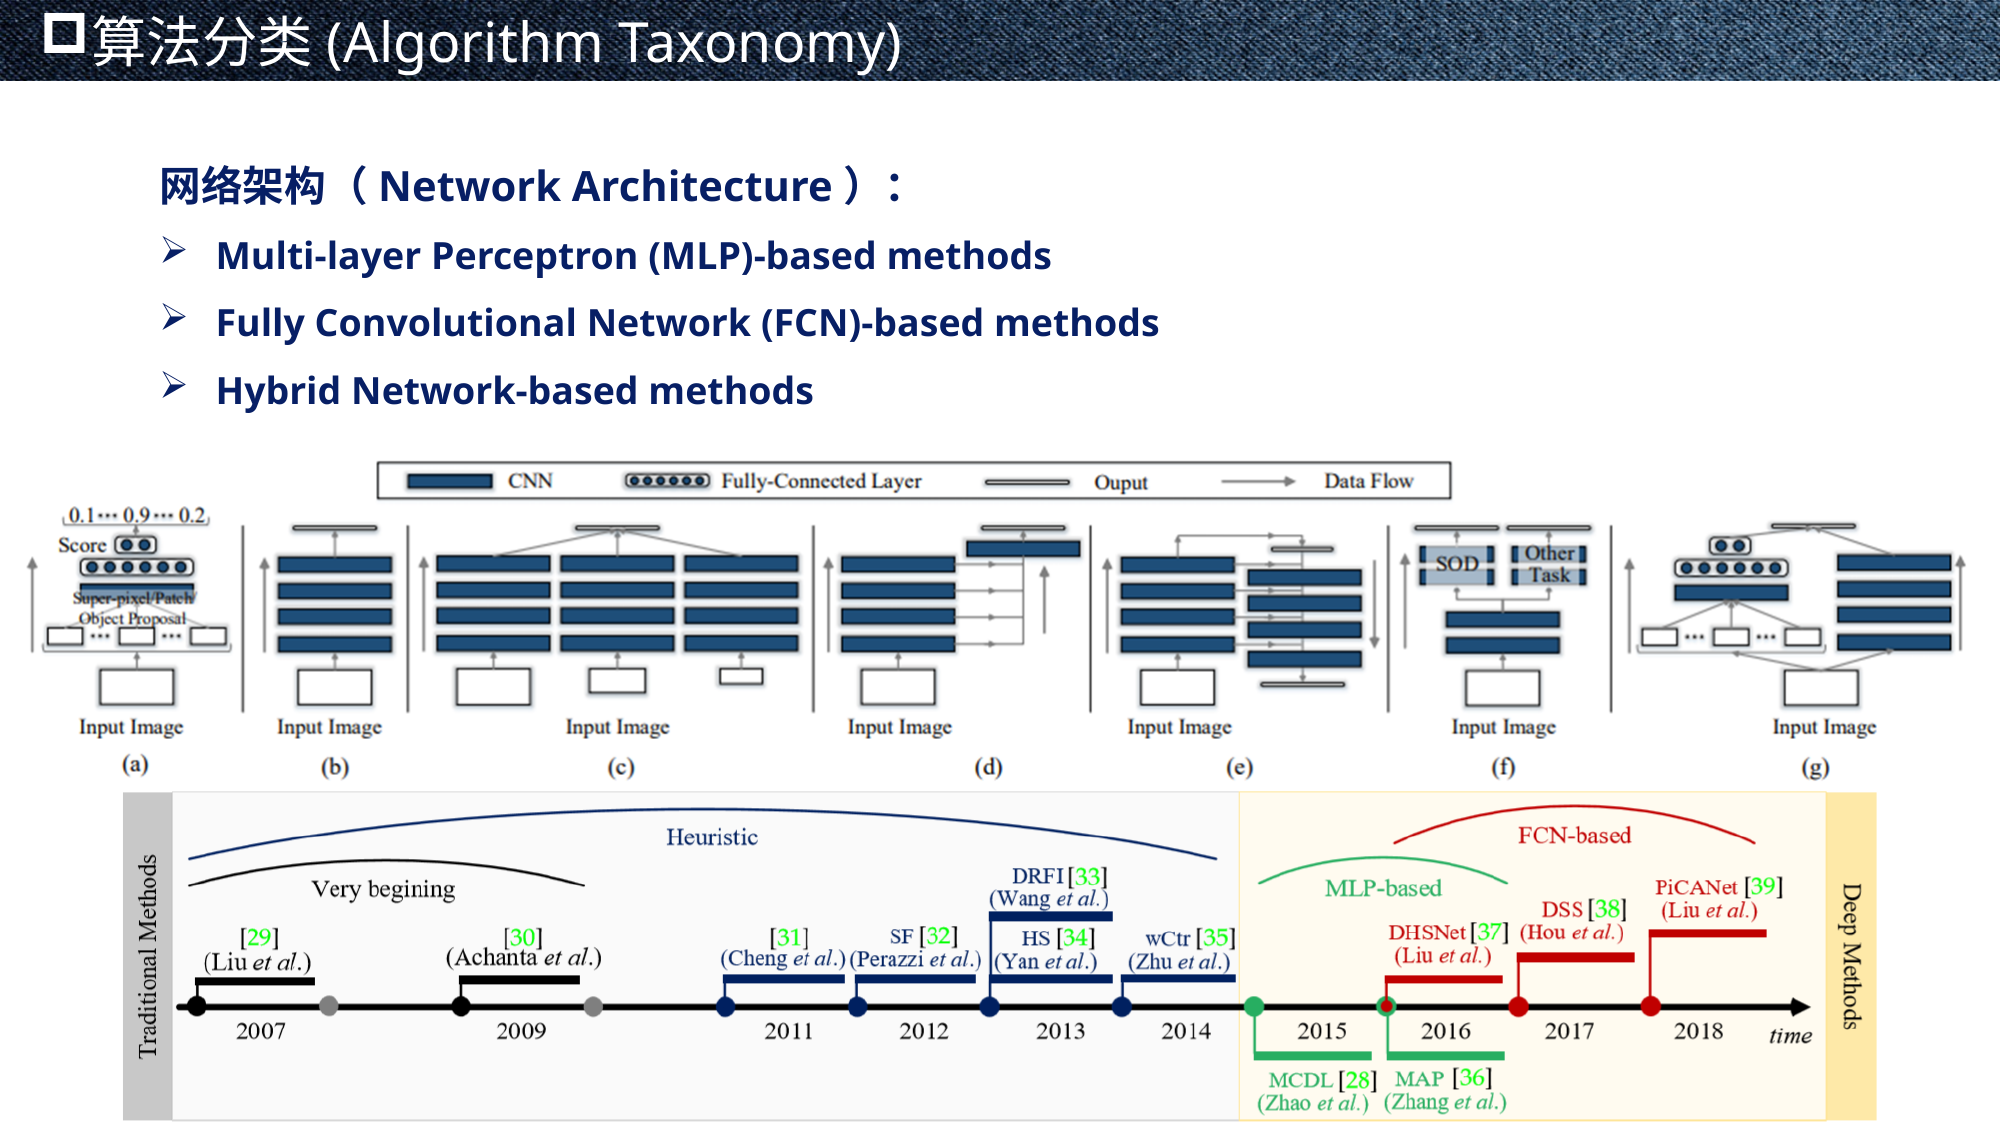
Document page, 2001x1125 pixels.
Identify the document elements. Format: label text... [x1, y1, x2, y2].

picture [19, 430, 1981, 1125]
text_box 网络架构（Network Architecture）： Multi-layer Perceptron (MLP)-based methods Fully Convolutional Network (FCN)-based methods Hybrid Network-based methods [144, 127, 1269, 420]
picture [0, 0, 2000, 81]
